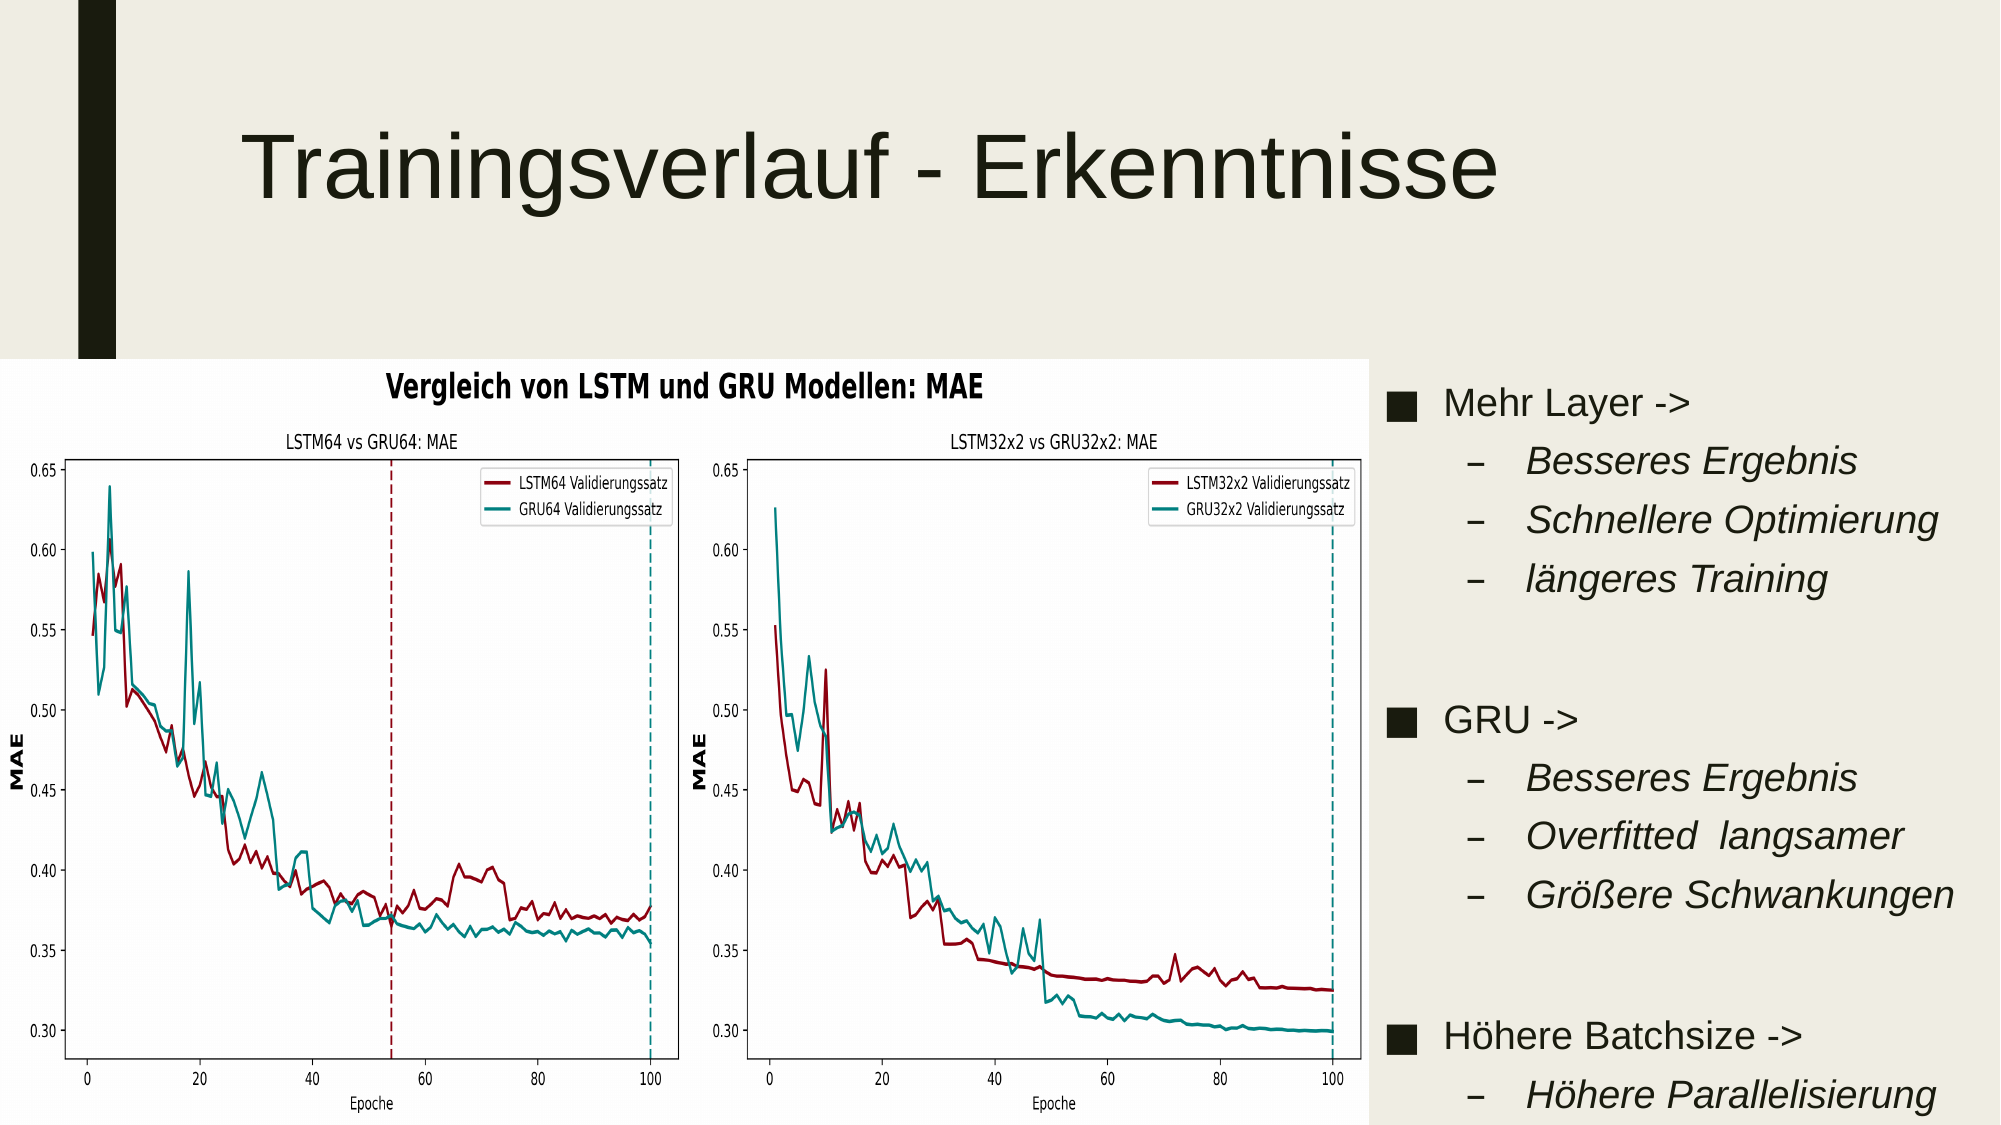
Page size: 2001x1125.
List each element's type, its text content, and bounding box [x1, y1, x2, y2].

picture [0, 359, 1369, 1125]
list Mehr Layer -> Besseres Ergebnis Schnellere Optimierung längeres Training GRU -> Besseres Ergebnis Overfitted langsamer Größere Schwankungen Höhere Batchsize -> Höhere Parallelisierung [1369, 373, 2000, 1125]
title Trainingsverlauf - Erkenntnisse [225, 112, 1800, 357]
